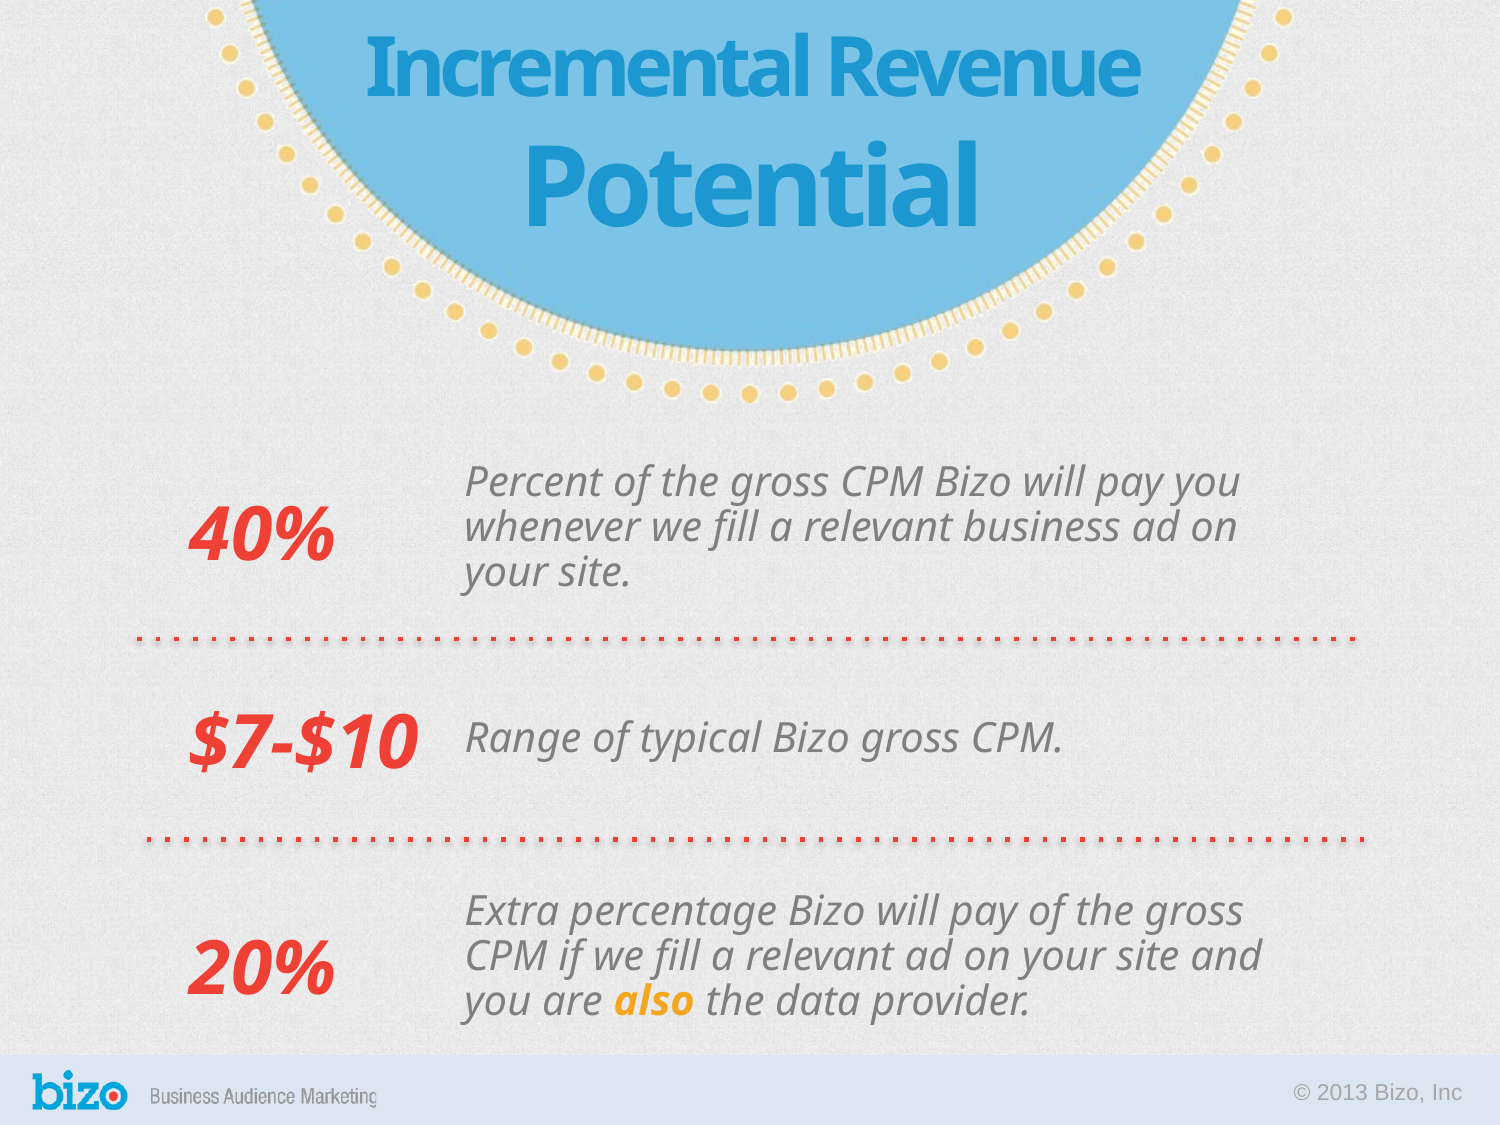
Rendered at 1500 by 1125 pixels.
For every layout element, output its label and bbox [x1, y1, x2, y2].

picture [0, 0, 1500, 1056]
text_box [173, 452, 1346, 1035]
